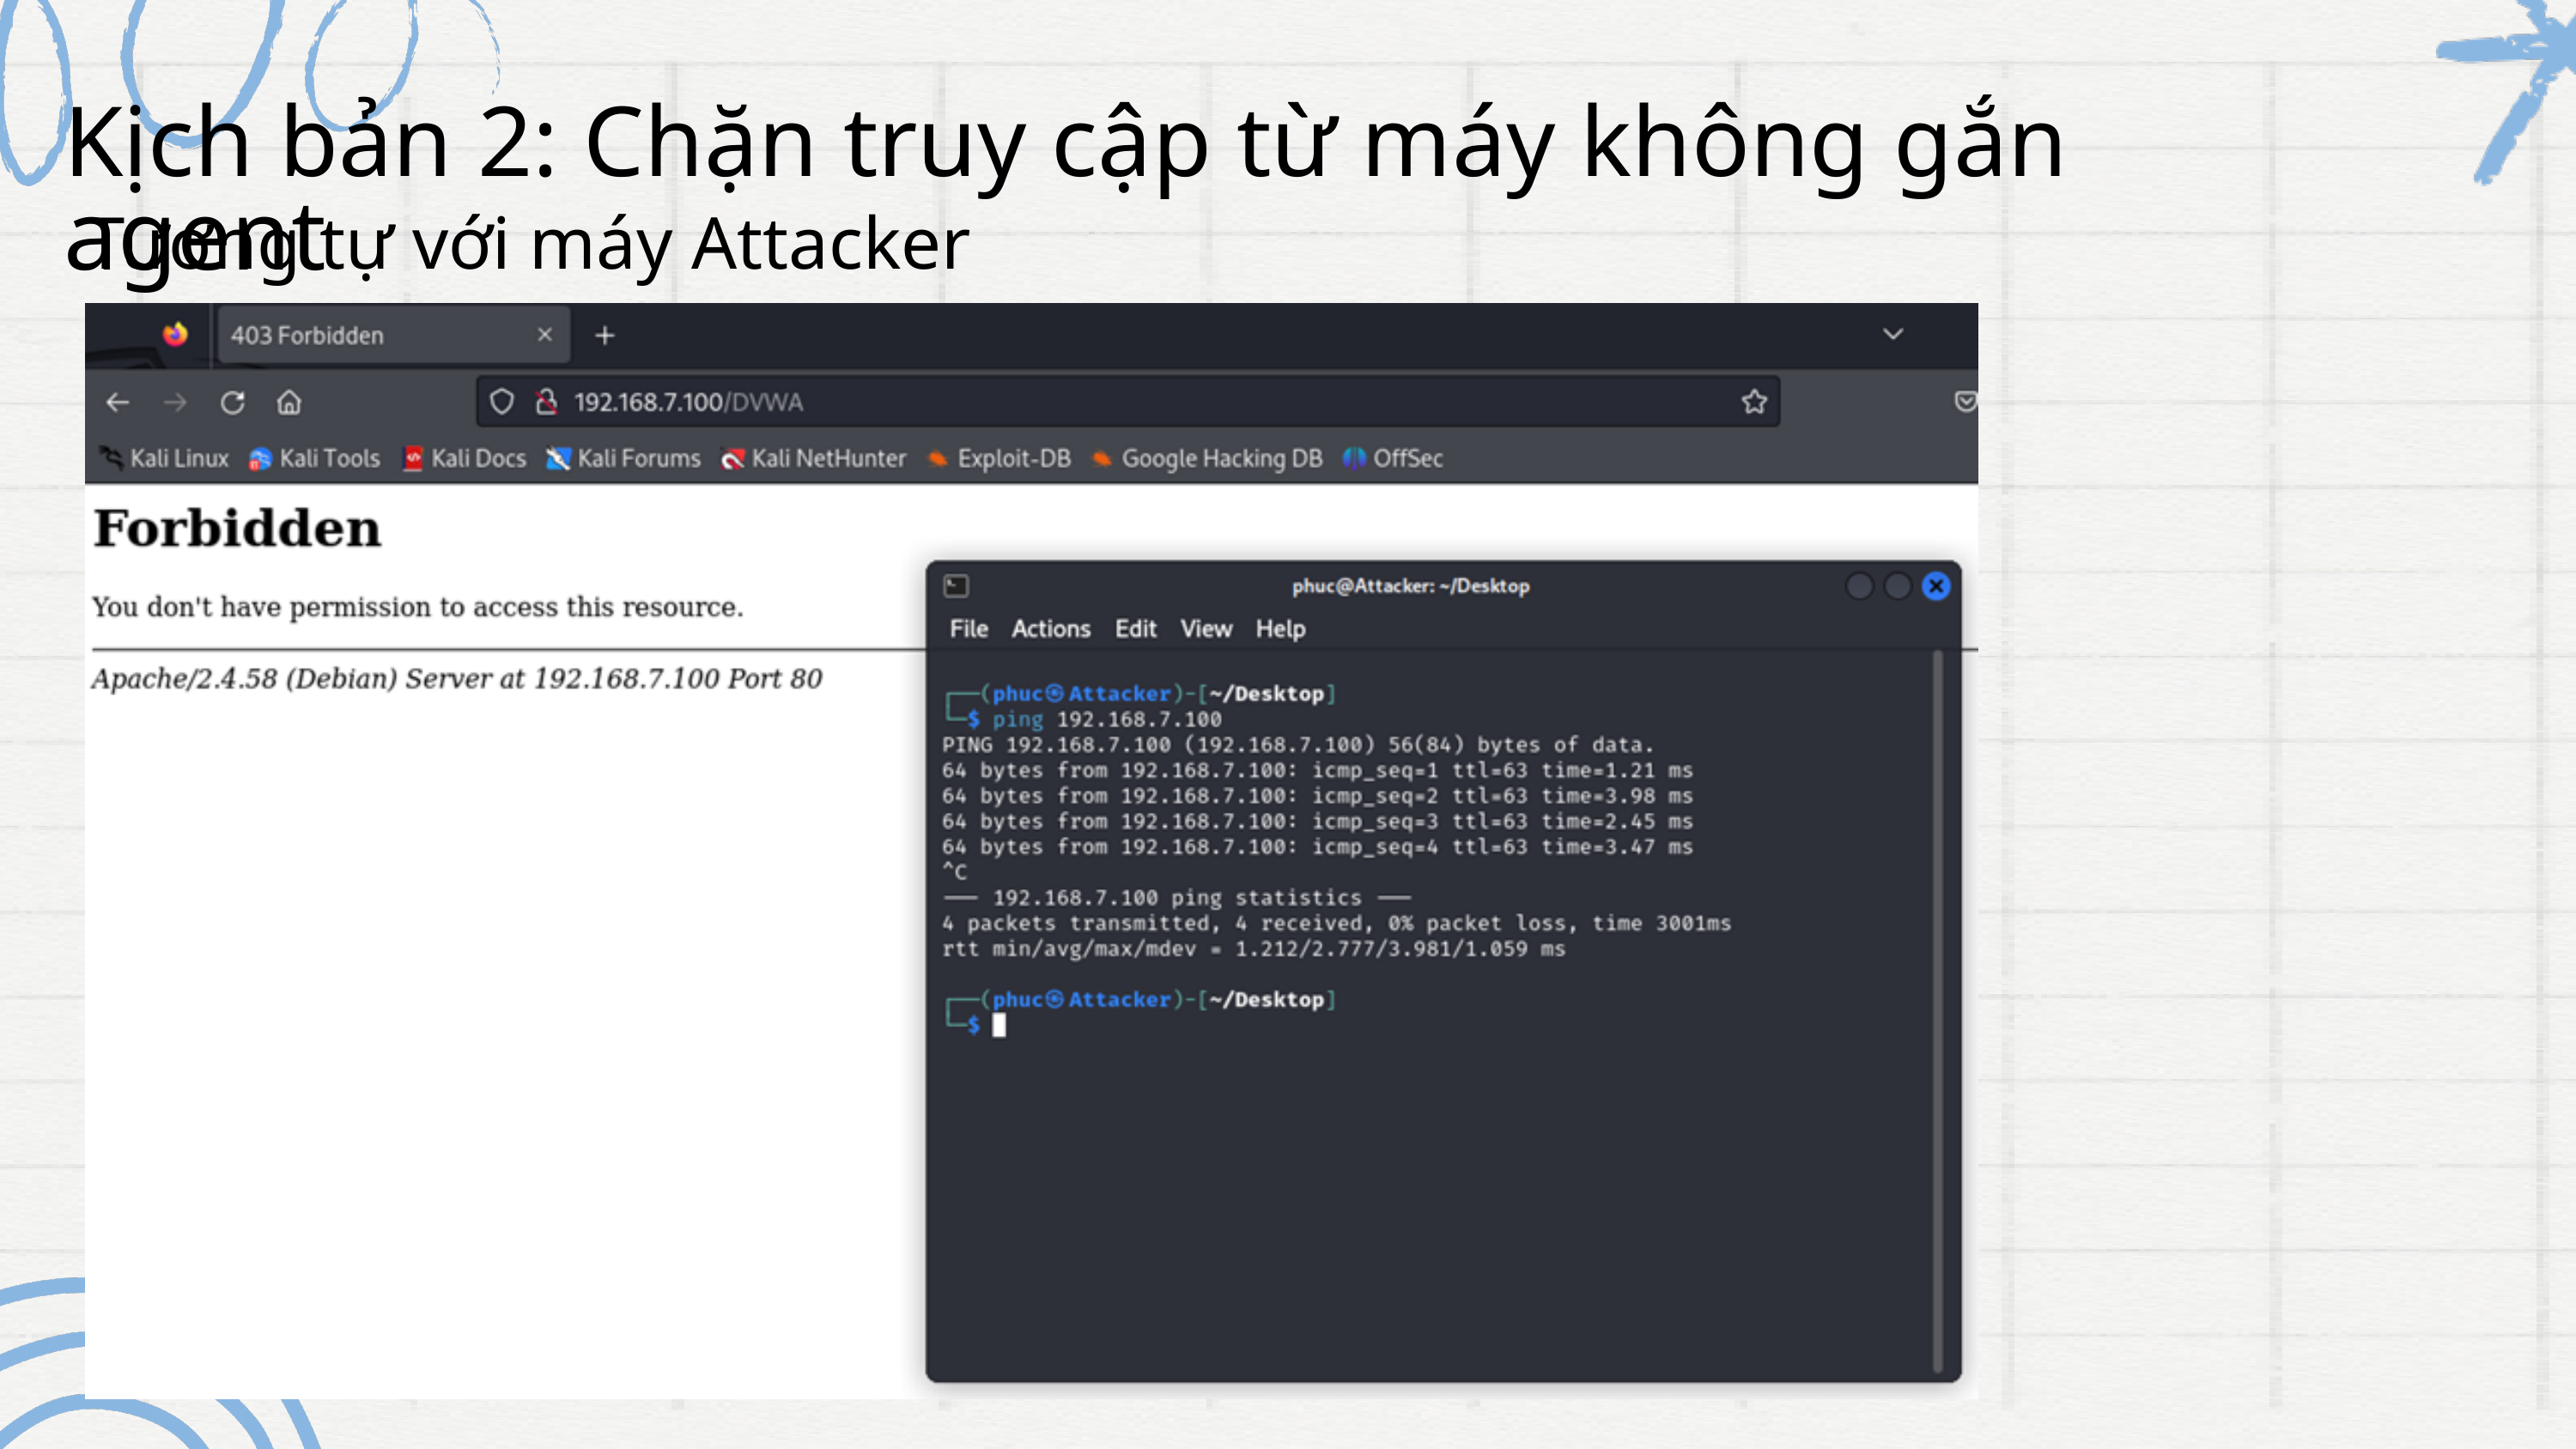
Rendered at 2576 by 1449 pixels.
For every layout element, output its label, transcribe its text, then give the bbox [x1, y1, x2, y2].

text_box Kịch bản 2: Chặn truy cập từ máy không gắn agent [64, 102, 2231, 290]
text_box Tương tự với máy Attacker [85, 214, 973, 284]
text_box [0, 1252, 349, 1449]
text_box [0, 0, 501, 187]
text_box [2435, 0, 2576, 187]
text_box [85, 303, 1978, 1400]
text_box [0, 0, 2576, 1449]
